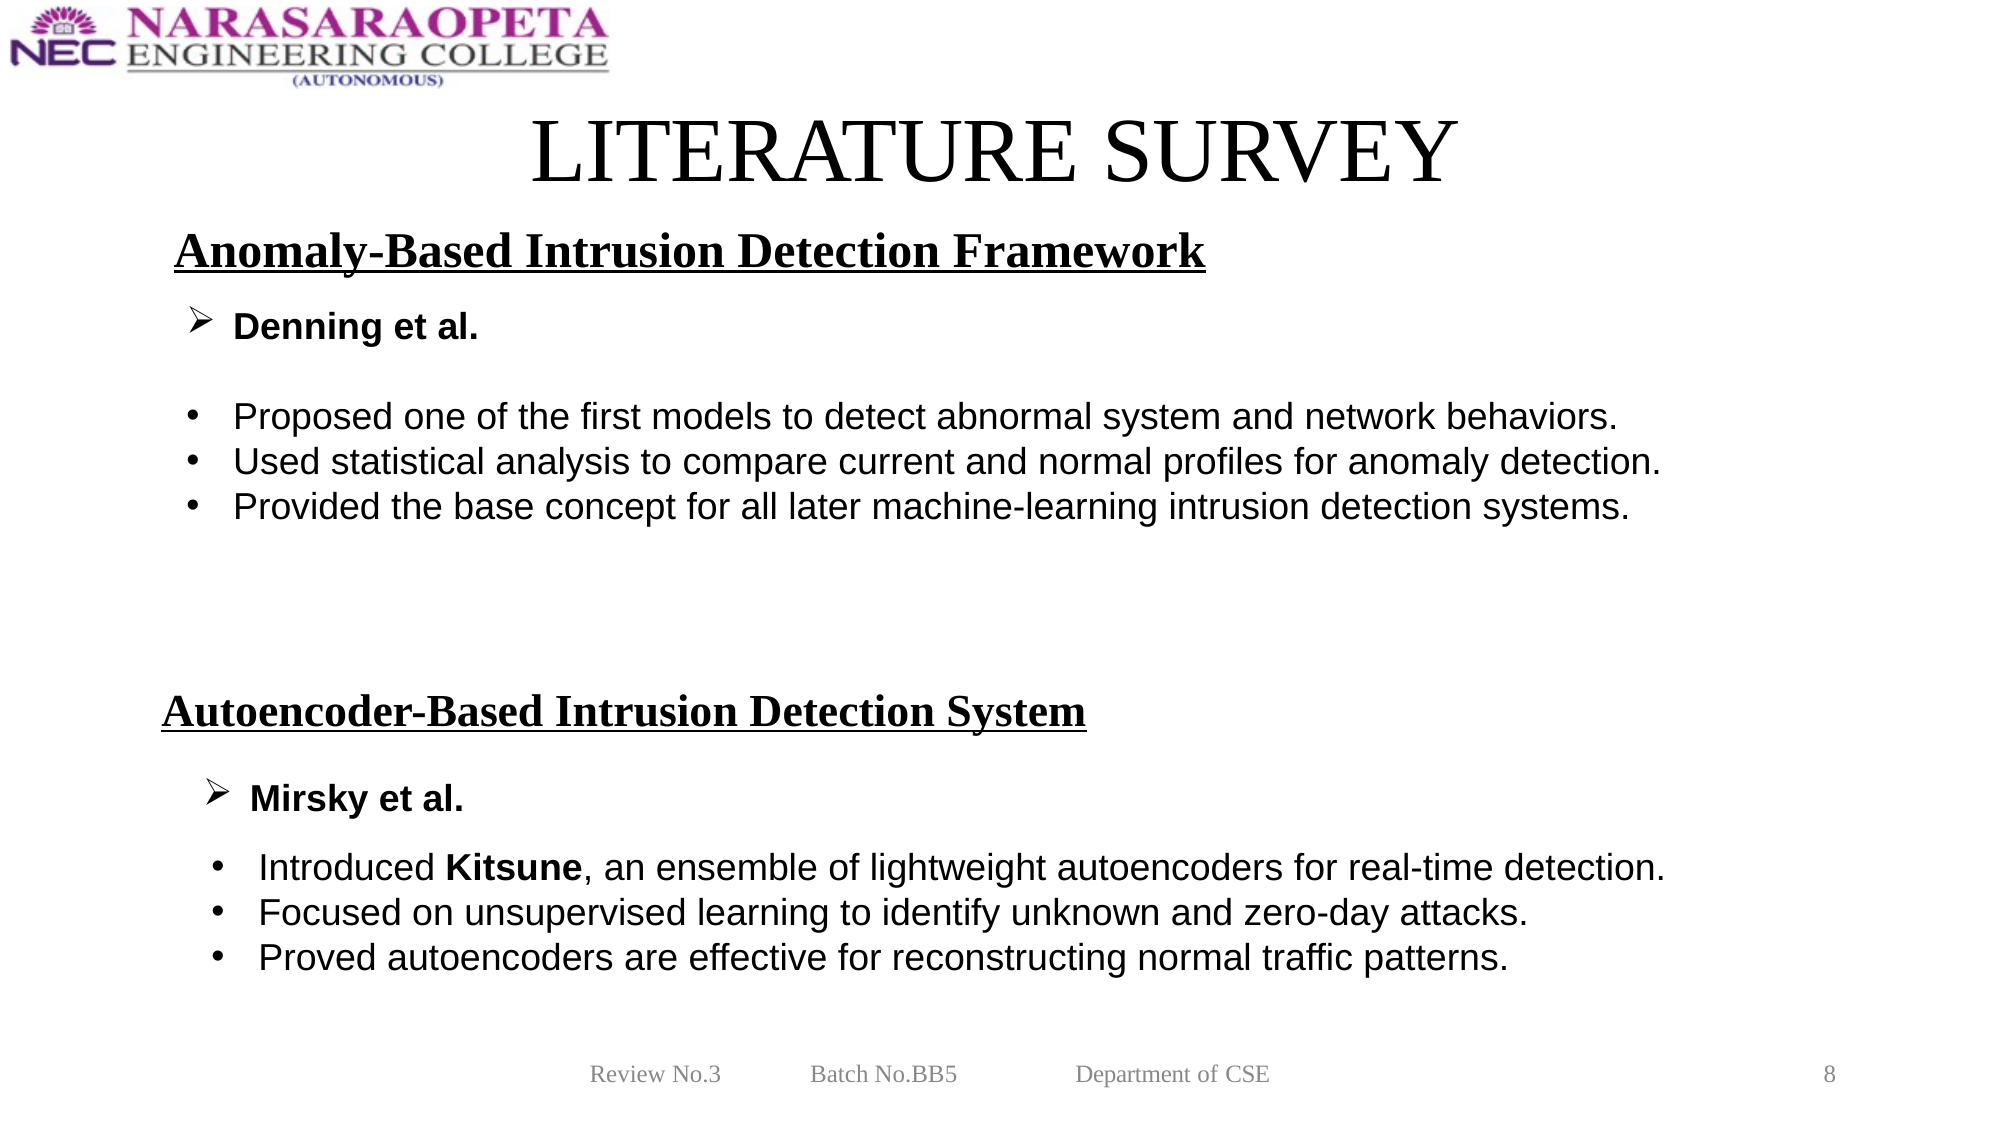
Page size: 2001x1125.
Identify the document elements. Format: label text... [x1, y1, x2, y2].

text_box Introduced Kitsune, an ensemble of lightweight autoencoders for real-time detection. Focused on unsupervised learning to identify unknown and zero-day attacks. Proved autoencoders are effective for reconstructing normal traffic patterns. [196, 835, 1682, 986]
footer Batch No.BB5 [808, 1058, 1009, 1125]
picture [9, 6, 611, 89]
title LITERATURE SURVEY [171, 46, 1829, 278]
text_box Anomaly-Based Intrusion Detection Framework [171, 200, 1512, 277]
text_box Autoencoder-Based Intrusion Detection System [144, 673, 1873, 744]
text_box Denning et al. Proposed one of the first models to detect abnormal system and network behaviors. Used statistical analysis to compare current and normal profiles for anomaly detection. Provided the base concept for all later machine-learning intrusion detection systems. [171, 294, 1679, 580]
text_box Review No.3 [587, 1058, 808, 1088]
text_box Department of CSE [1073, 1058, 1274, 1088]
text_box Mirsky et al. [188, 766, 1772, 827]
slide_number 8 [1821, 1058, 1857, 1125]
